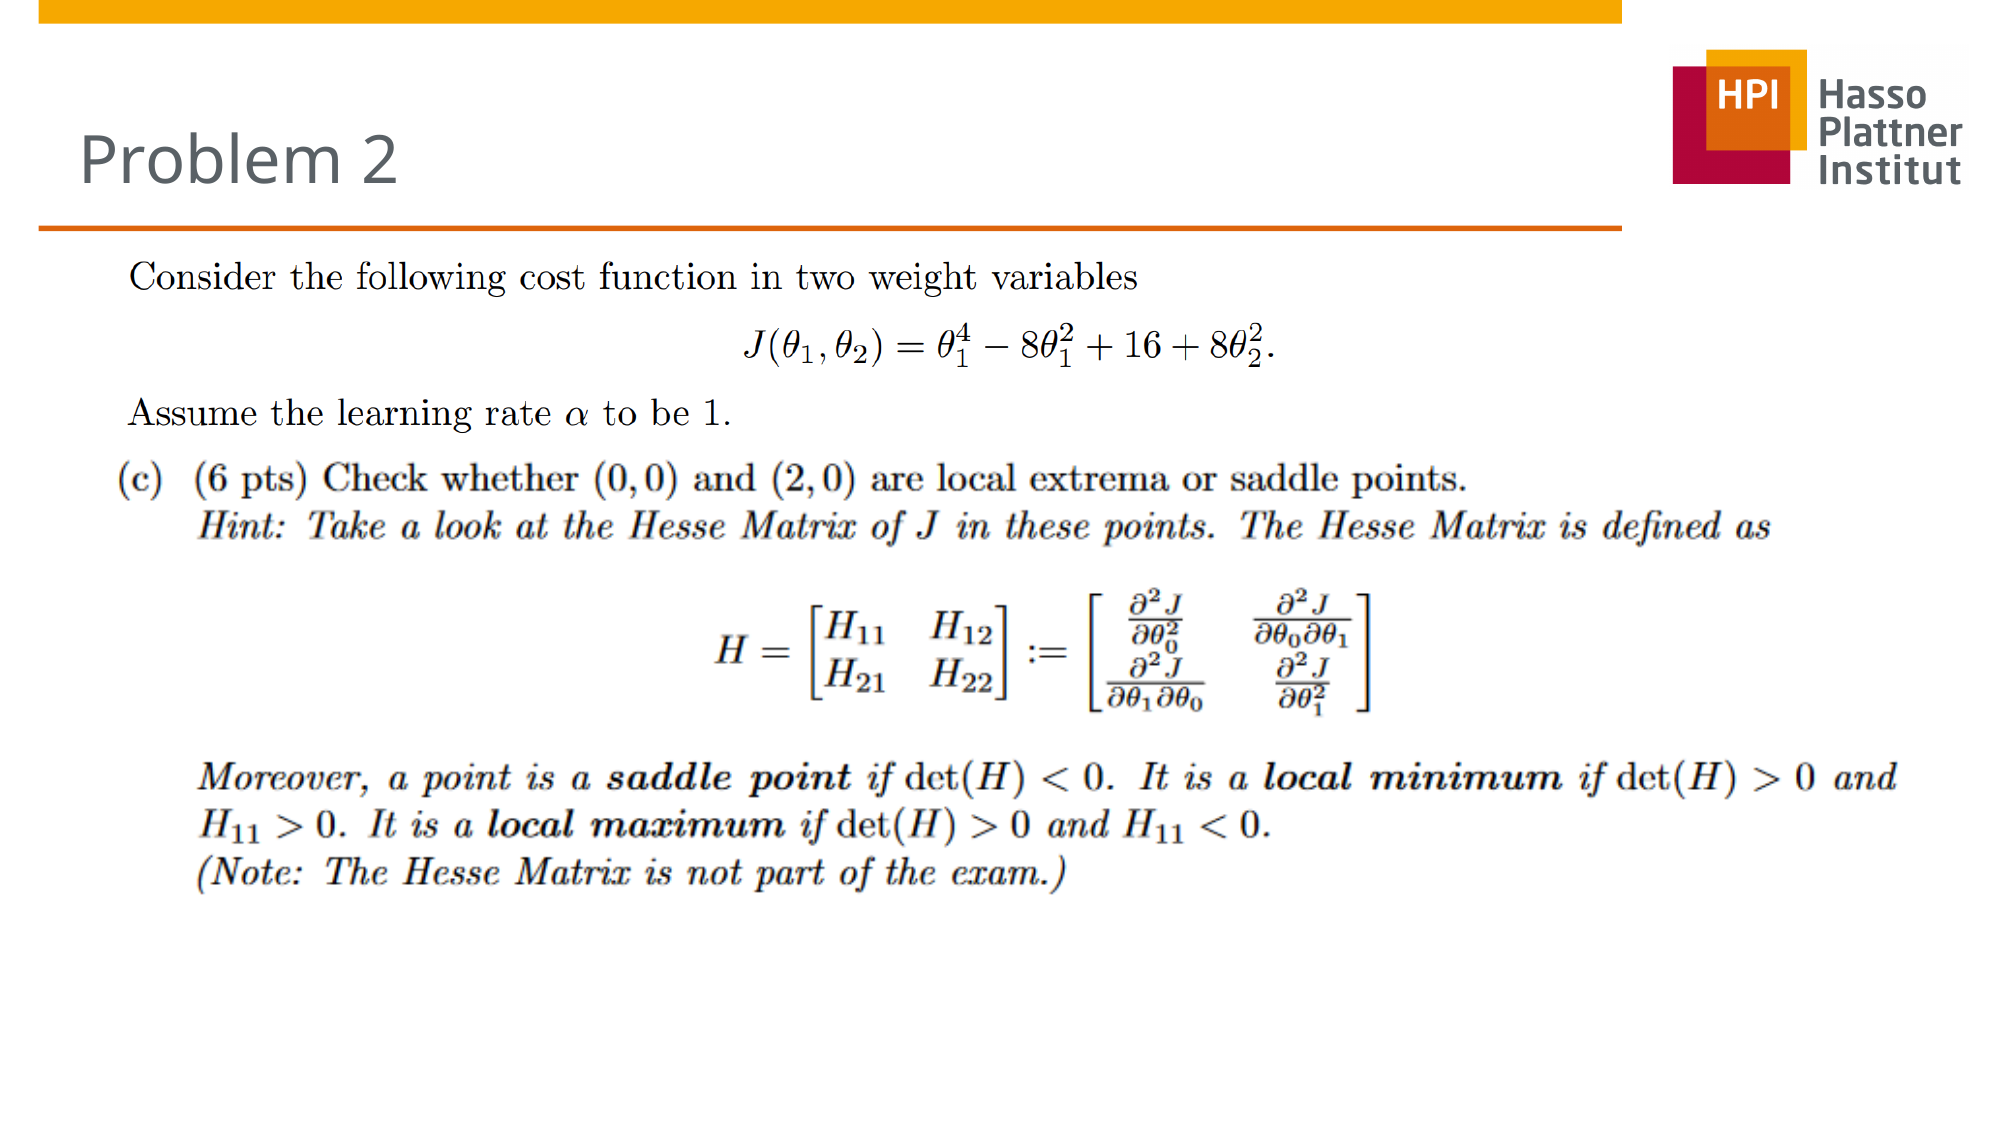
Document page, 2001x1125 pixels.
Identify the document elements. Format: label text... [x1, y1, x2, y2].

title Problem 2 [78, 23, 1583, 227]
picture [1669, 44, 1969, 189]
picture [0, 254, 2000, 911]
